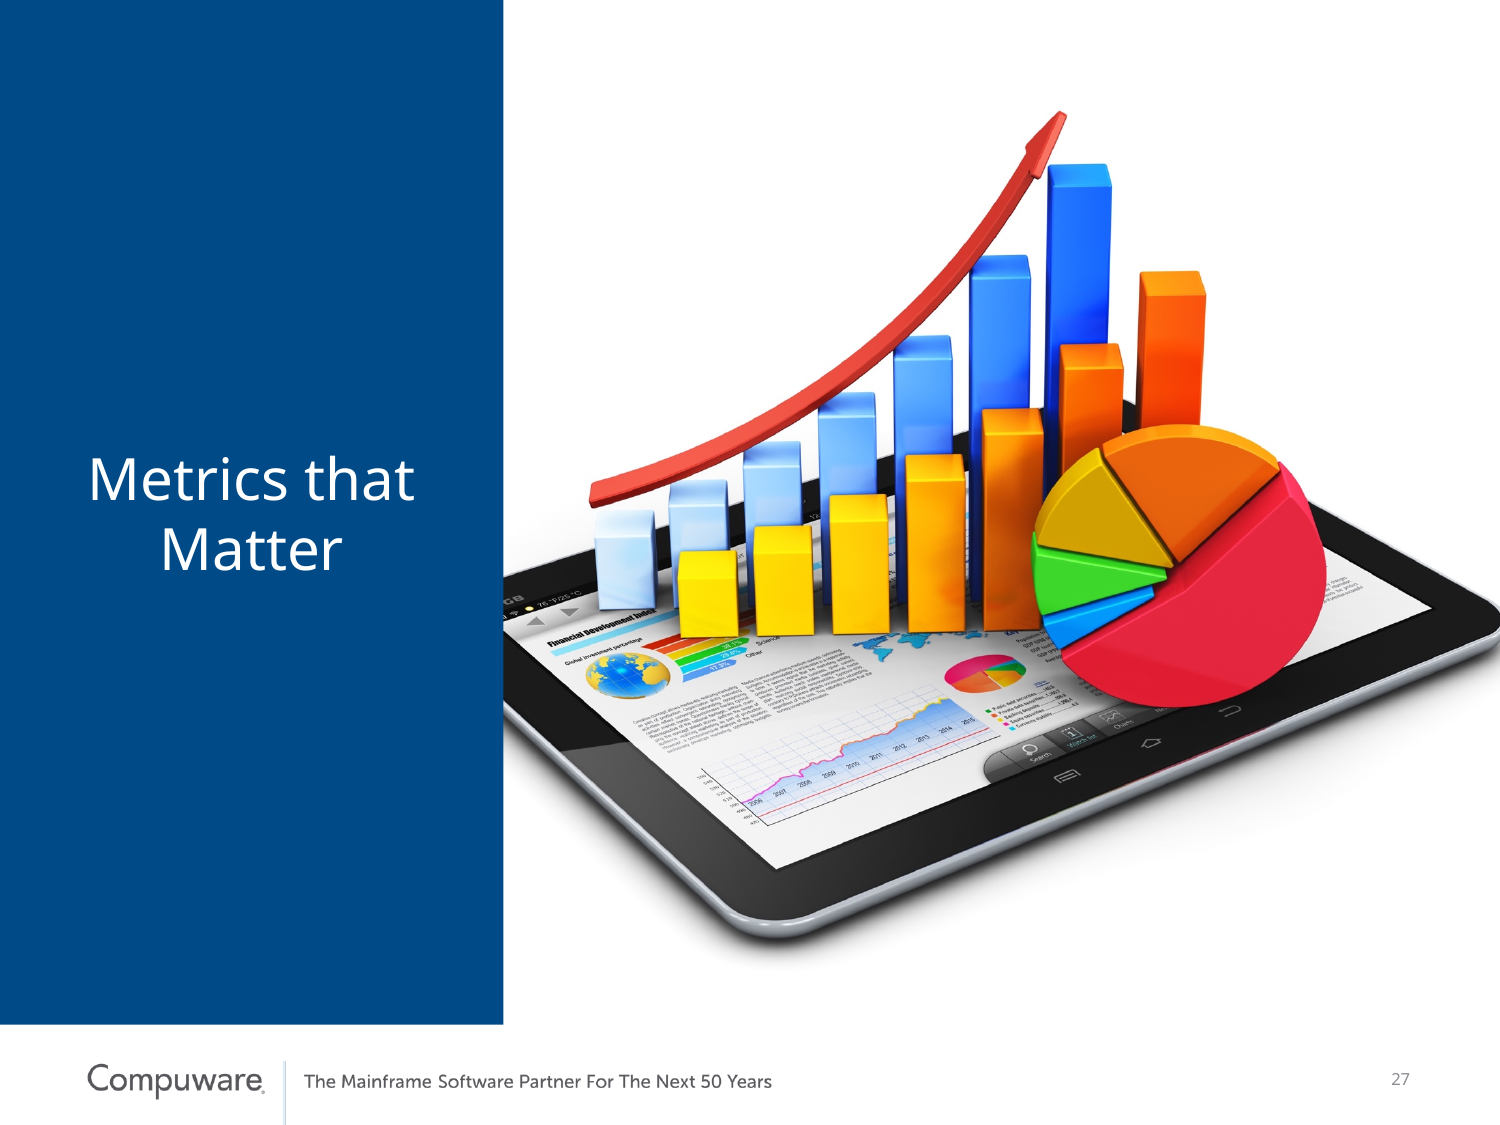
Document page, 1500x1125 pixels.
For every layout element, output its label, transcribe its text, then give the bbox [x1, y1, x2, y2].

text_box Metrics that Matter [0, 0, 504, 1025]
picture [73, 1061, 782, 1125]
picture [354, 67, 1500, 997]
